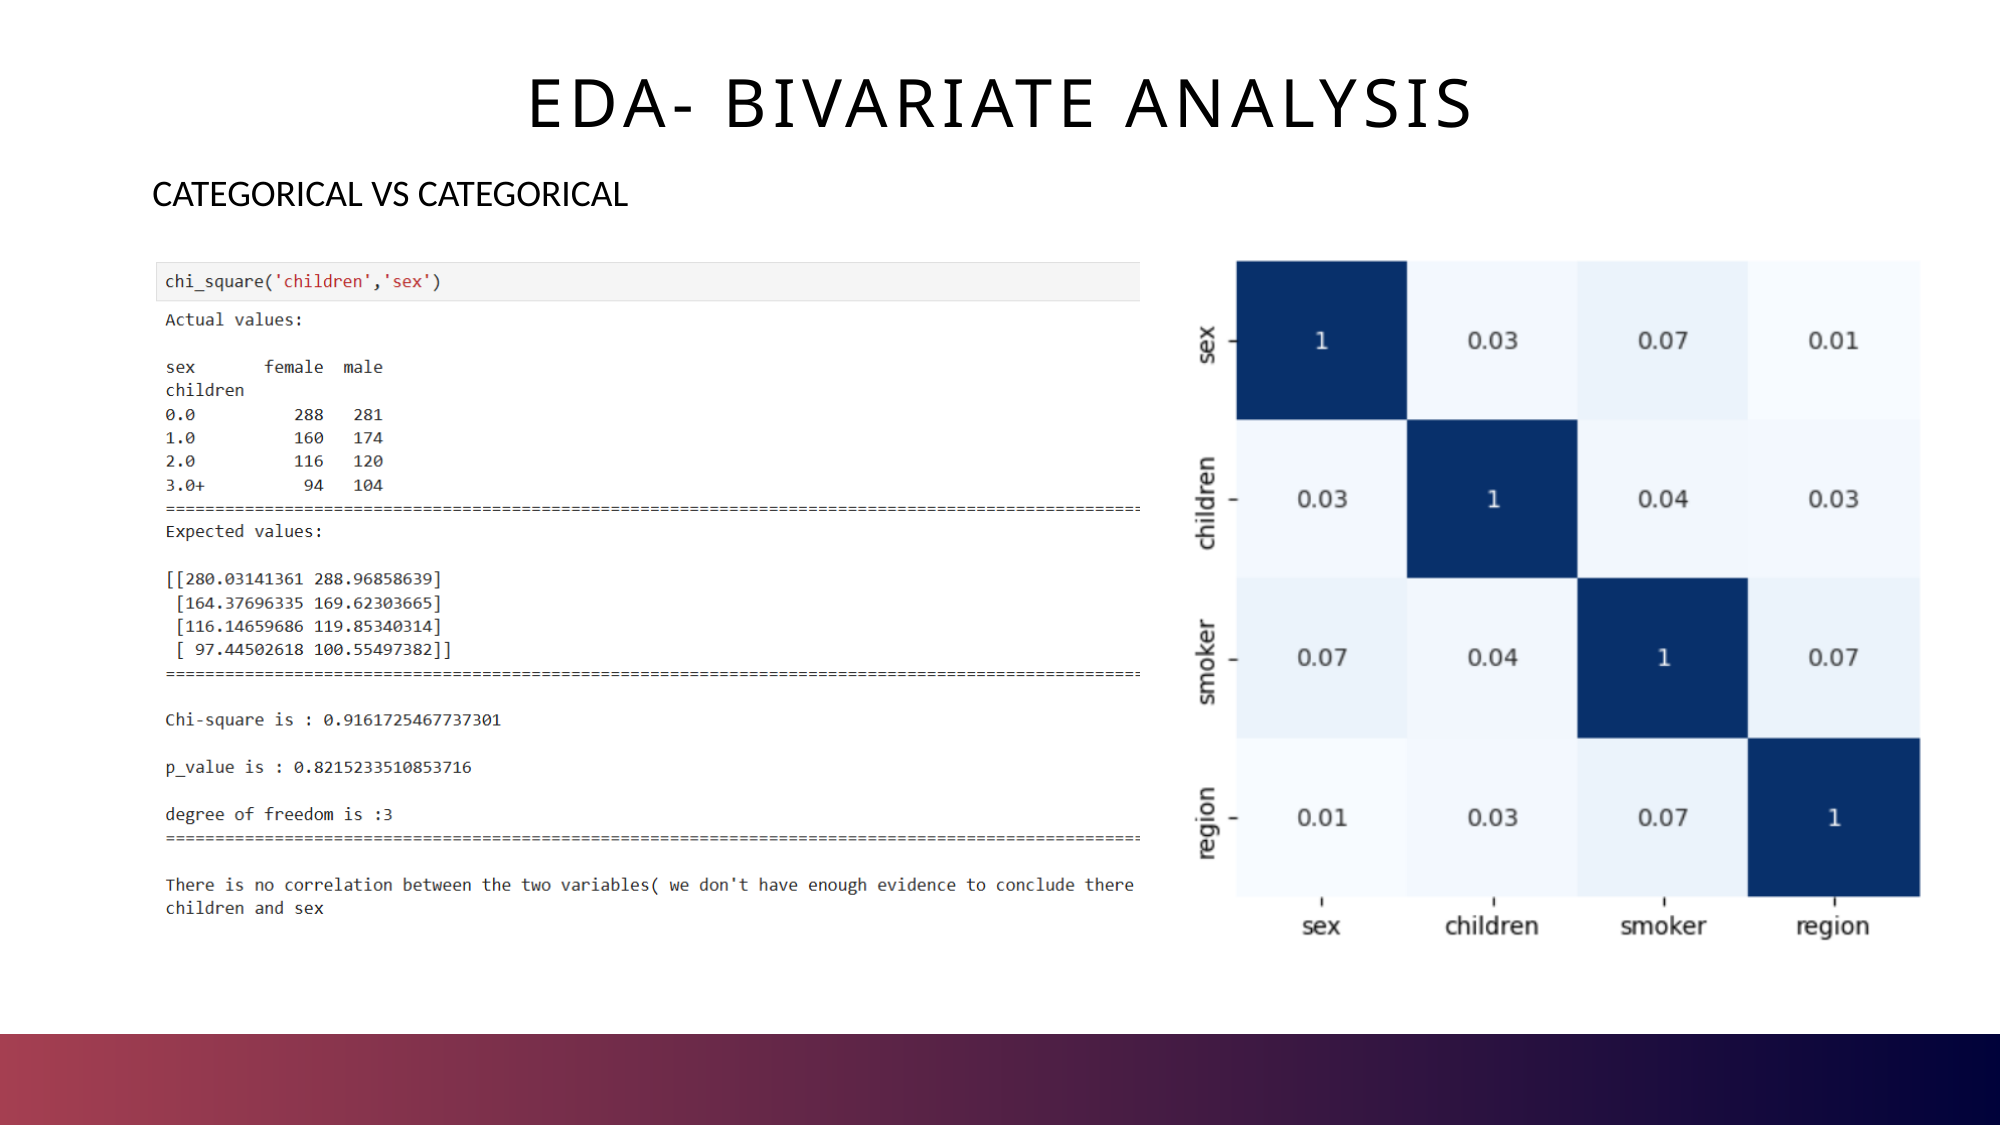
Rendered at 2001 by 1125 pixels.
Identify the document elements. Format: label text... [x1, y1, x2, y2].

title EDA- BIVARIATE ANALYSIS [137, 15, 1863, 196]
picture [156, 258, 1141, 931]
list CATEGORICAL VS CATEGORICAL [137, 167, 993, 237]
text_box [0, 1033, 2000, 1125]
picture [1187, 258, 1933, 950]
